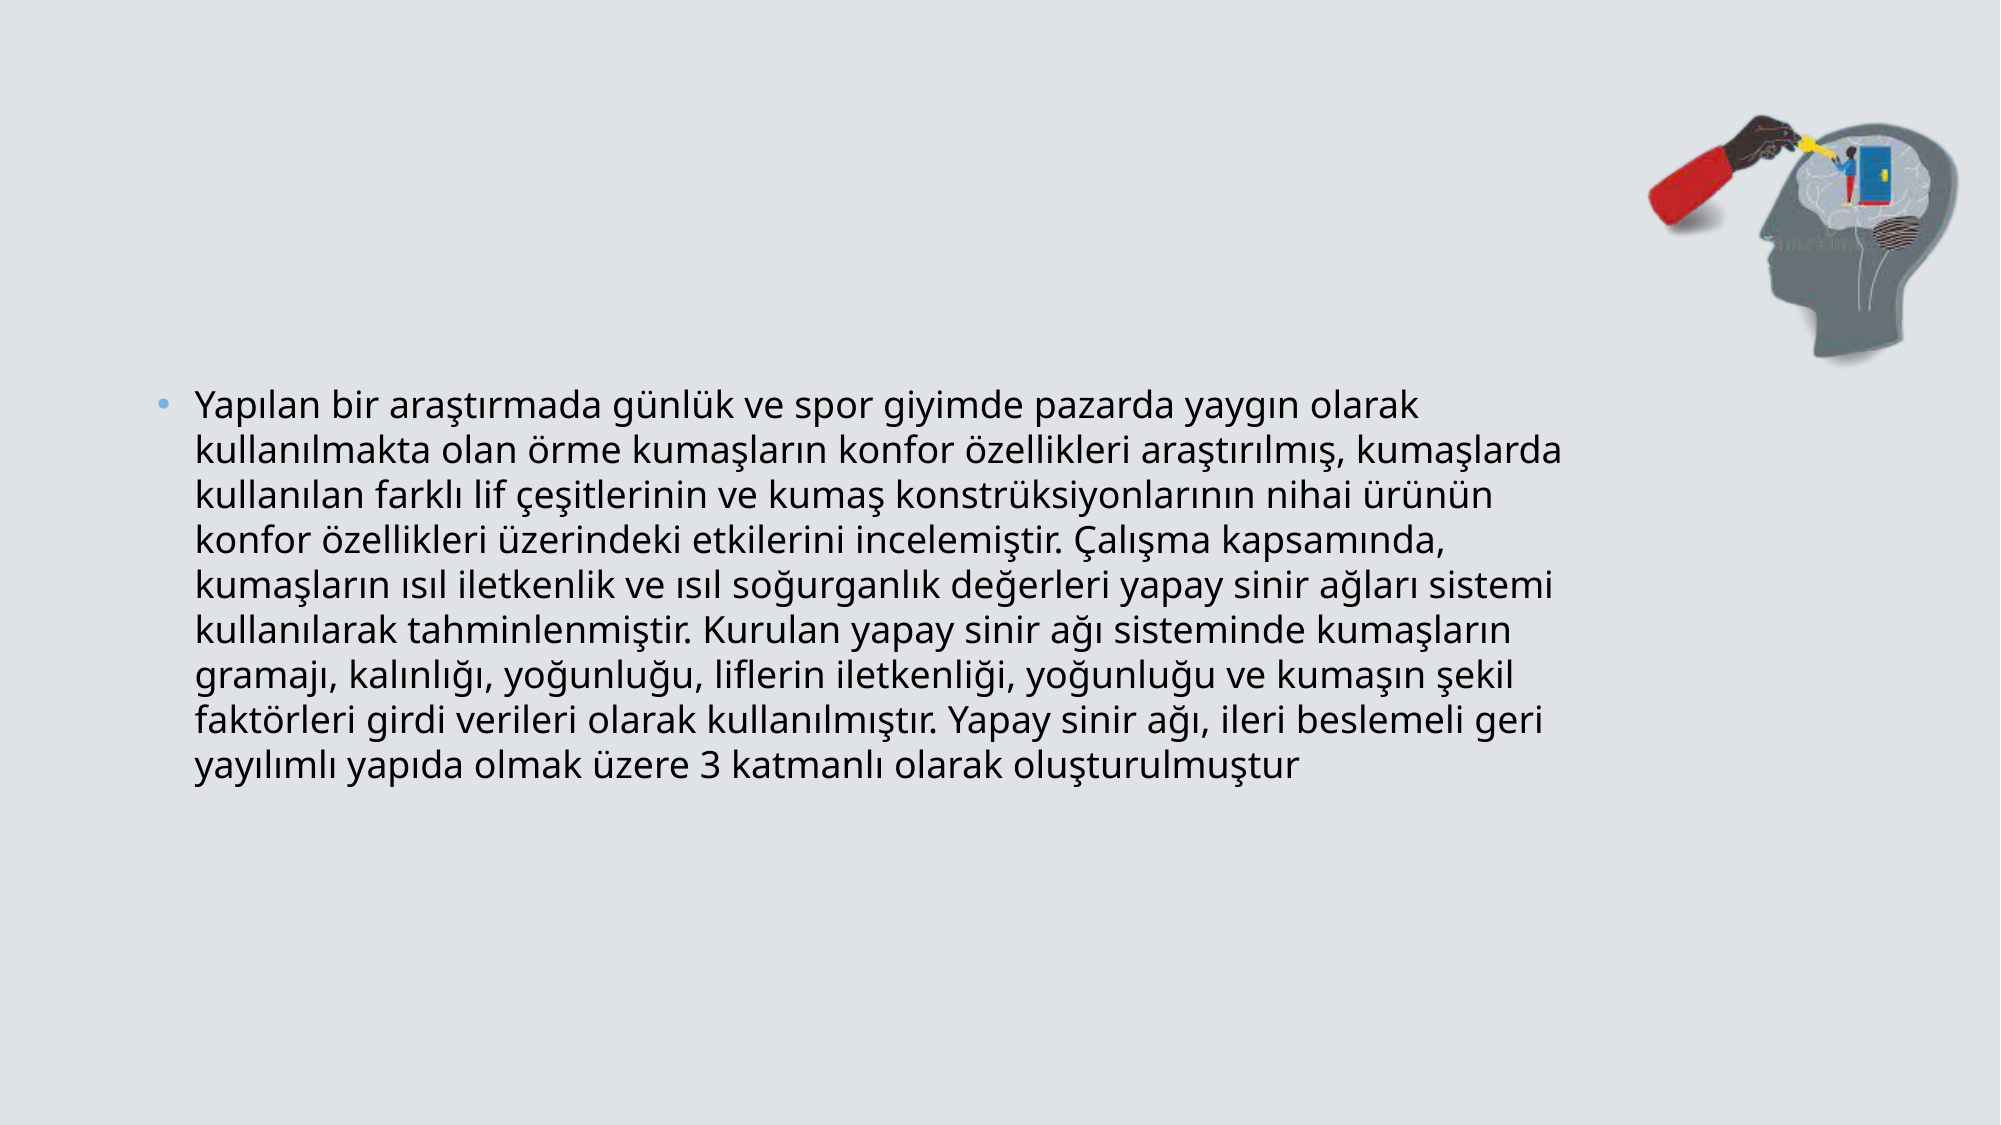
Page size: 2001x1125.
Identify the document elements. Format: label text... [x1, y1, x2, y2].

list Yapılan bir araştırmada günlük ve spor giyimde pazarda yaygın olarak kullanılmakta olan örme kumaşların konfor özellikleri araştırılmış, kumaşlarda kullanılan farklı lif çeşitlerinin ve kumaş konstrüksiyonlarının nihai ürünün konfor özellikleri üzerindeki etkilerini incelemiştir. Çalışma kapsamında, kumaşların ısıl iletkenlik ve ısıl soğurganlık değerleri yapay sinir ağları sistemi kullanılarak tahminlenmiştir. Kurulan yapay sinir ağı sisteminde kumaşların gramajı, kalınlığı, yoğunluğu, liflerin iletkenliği, yoğunluğu ve kumaşın şekil faktörleri girdi verileri olarak kullanılmıştır. Yapay sinir ağı, ileri beslemeli geri yayılımlı yapıda olmak üzere 3 katmanlı olarak oluşturulmuştur [142, 373, 1629, 1096]
picture [1628, 63, 1979, 416]
